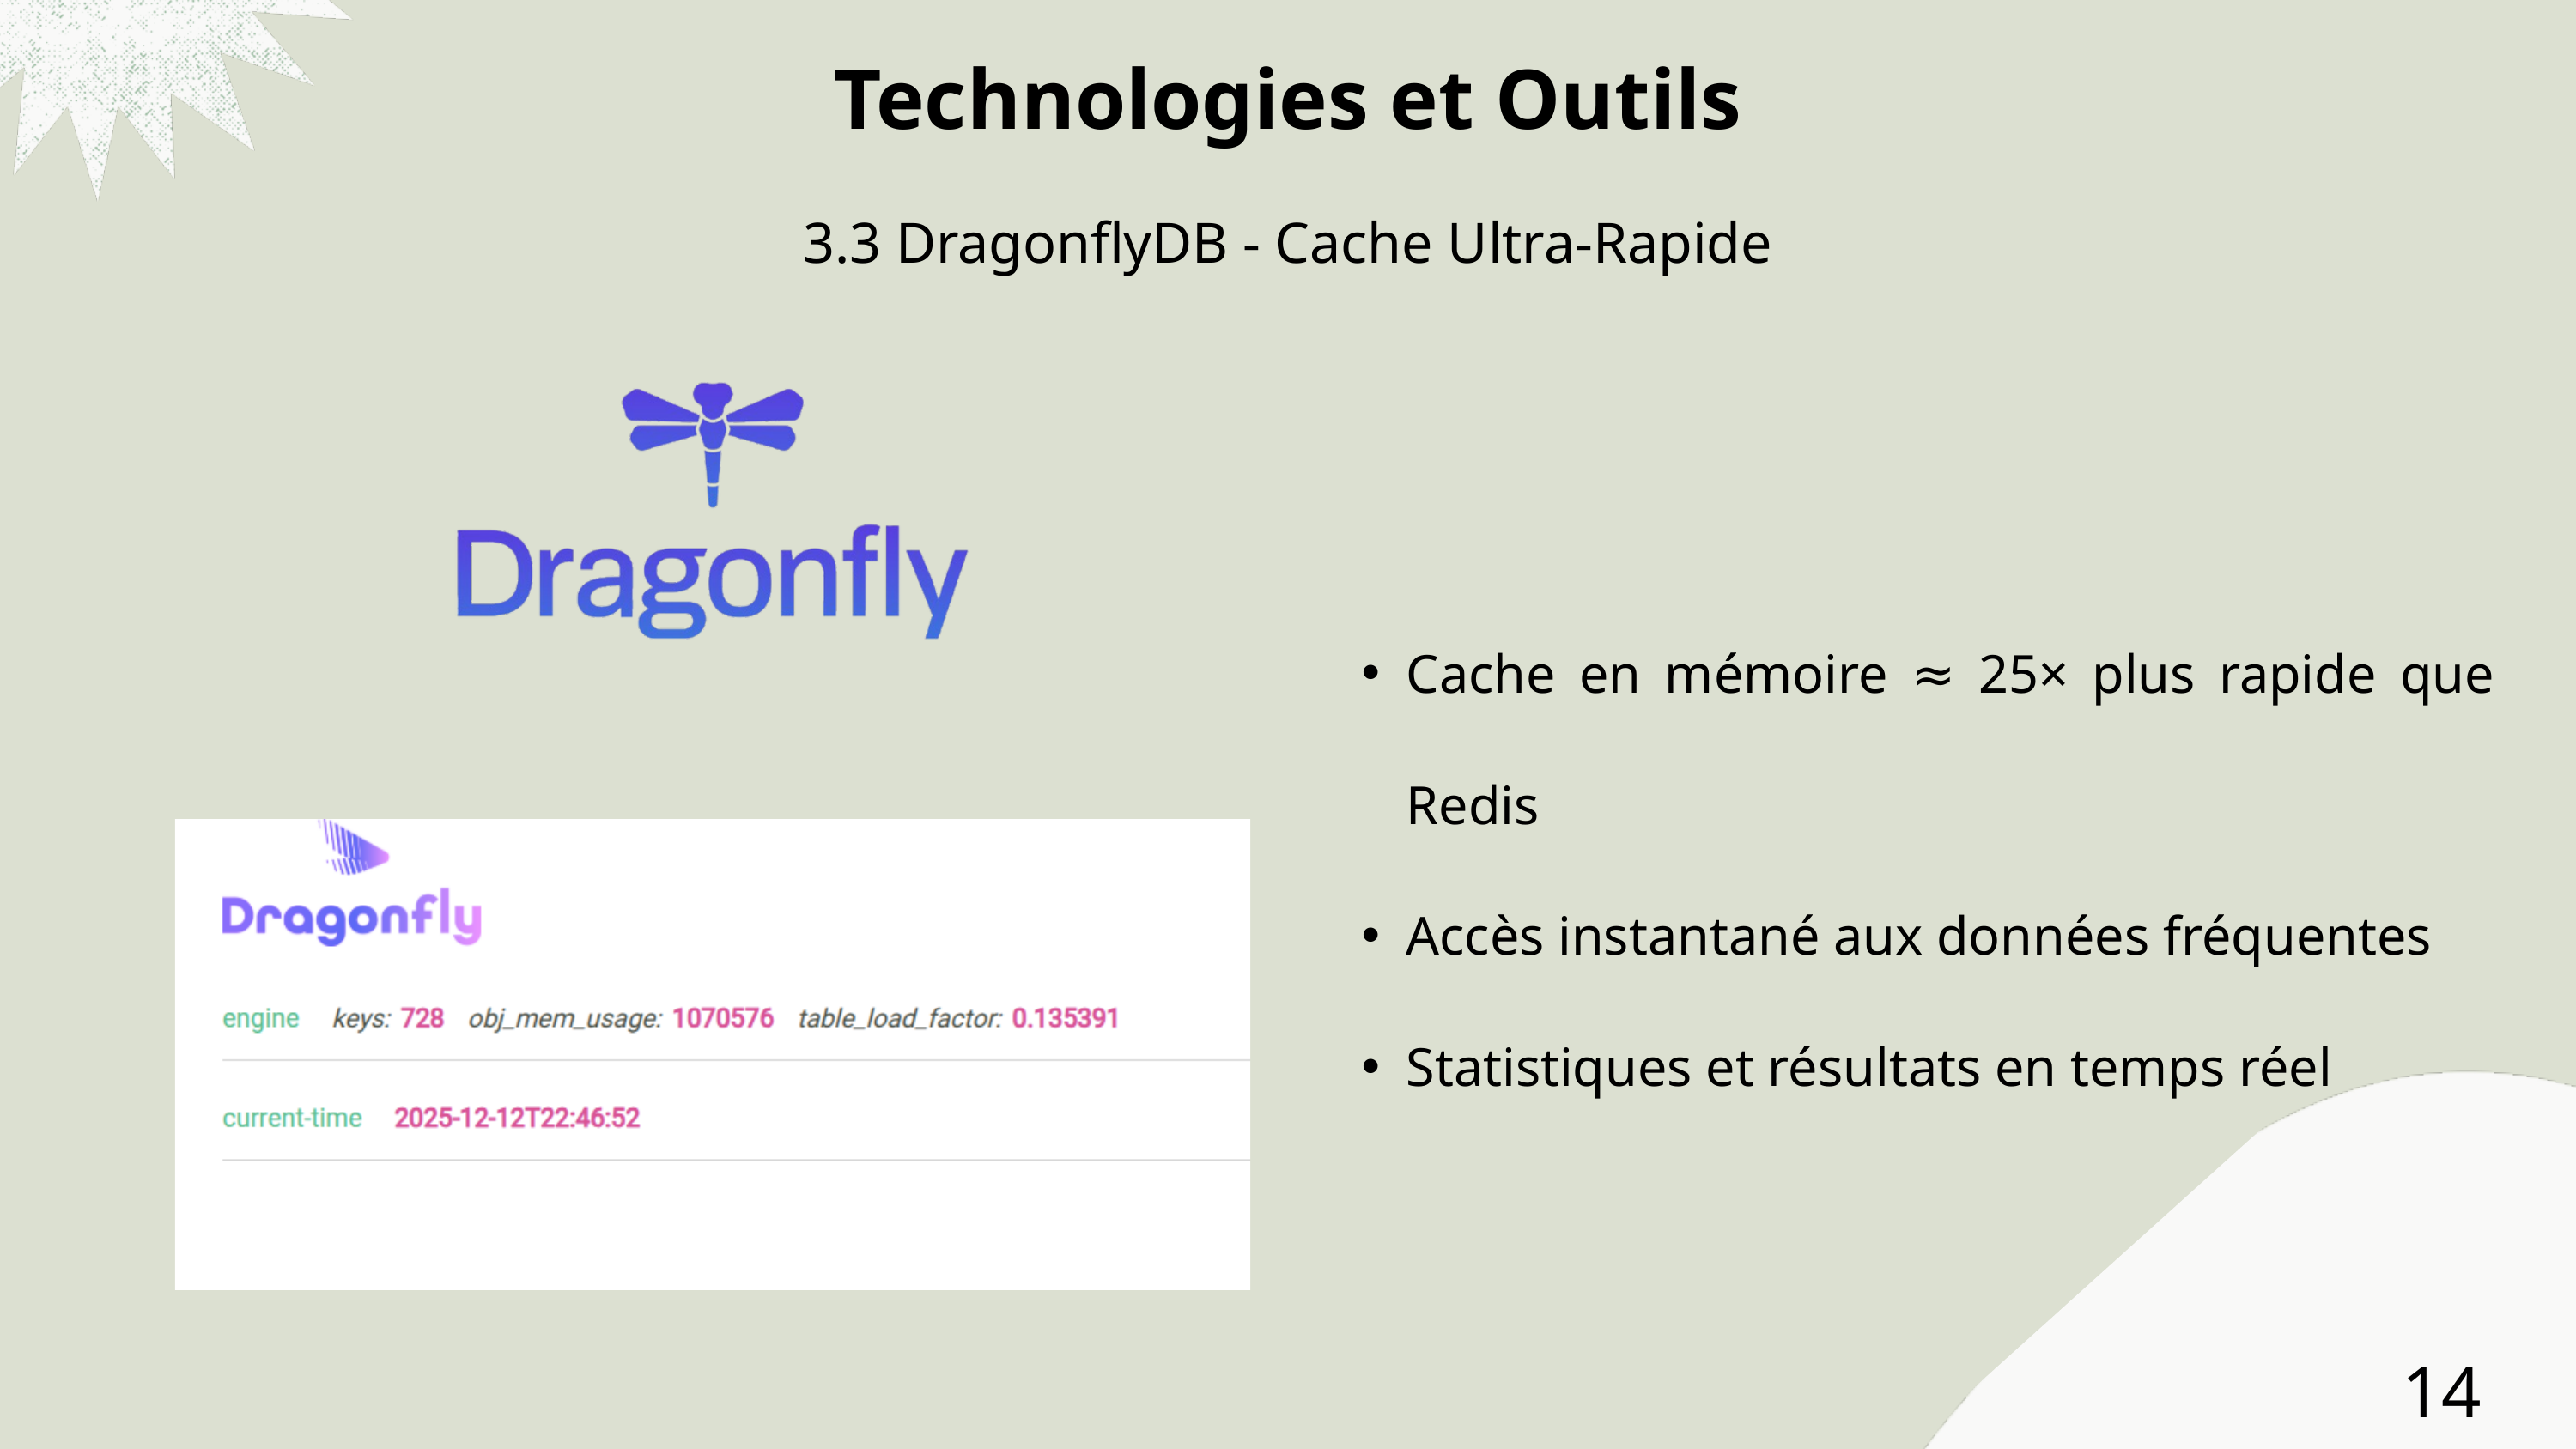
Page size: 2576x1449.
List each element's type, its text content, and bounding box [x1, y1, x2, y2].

text_box Cache en mémoire ≈ 25× plus rapide que Redis Accès instantané aux données fréquentes Statistiques et résultats en temps réel [1316, 572, 2495, 1156]
text_box 14 [2402, 1334, 2482, 1433]
text_box [373, 341, 1053, 681]
text_box [174, 819, 1251, 1290]
text_box [1905, 893, 2576, 1449]
text_box 3.3 DragonflyDB - Cache Ultra-Rapide [648, 179, 1928, 275]
text_box [0, 0, 365, 202]
text_box Technologies et Outils [547, 30, 2029, 262]
